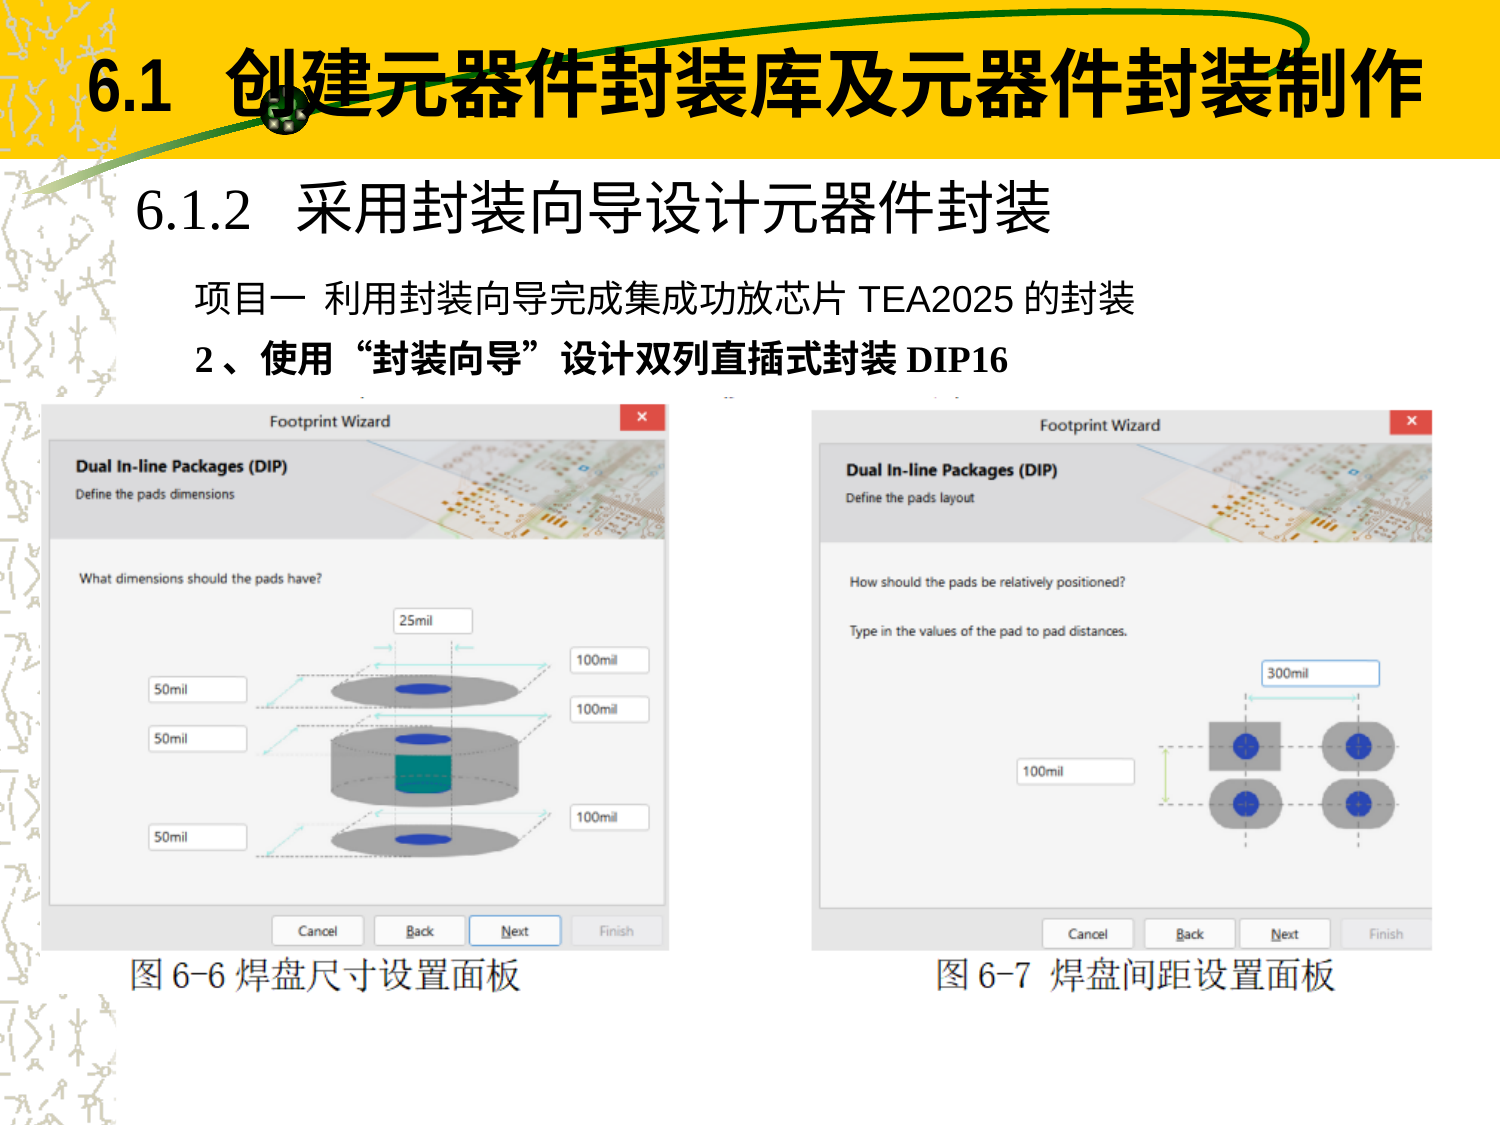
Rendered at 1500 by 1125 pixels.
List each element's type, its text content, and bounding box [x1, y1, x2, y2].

picture [0, 0, 1459, 1125]
text_box 项目一 利用封装向导完成集成功放芯片TEA2025的封装 [135, 267, 1415, 327]
text_box 6.1.2 采用封装向导设计元器件封装 [76, 164, 1406, 249]
text_box 2、使用“封装向导”设计双列直插式封装DIP16 [135, 327, 1336, 388]
text_box 6.1 创建元器件封装库及元器件封装制作 [51, 0, 1461, 164]
